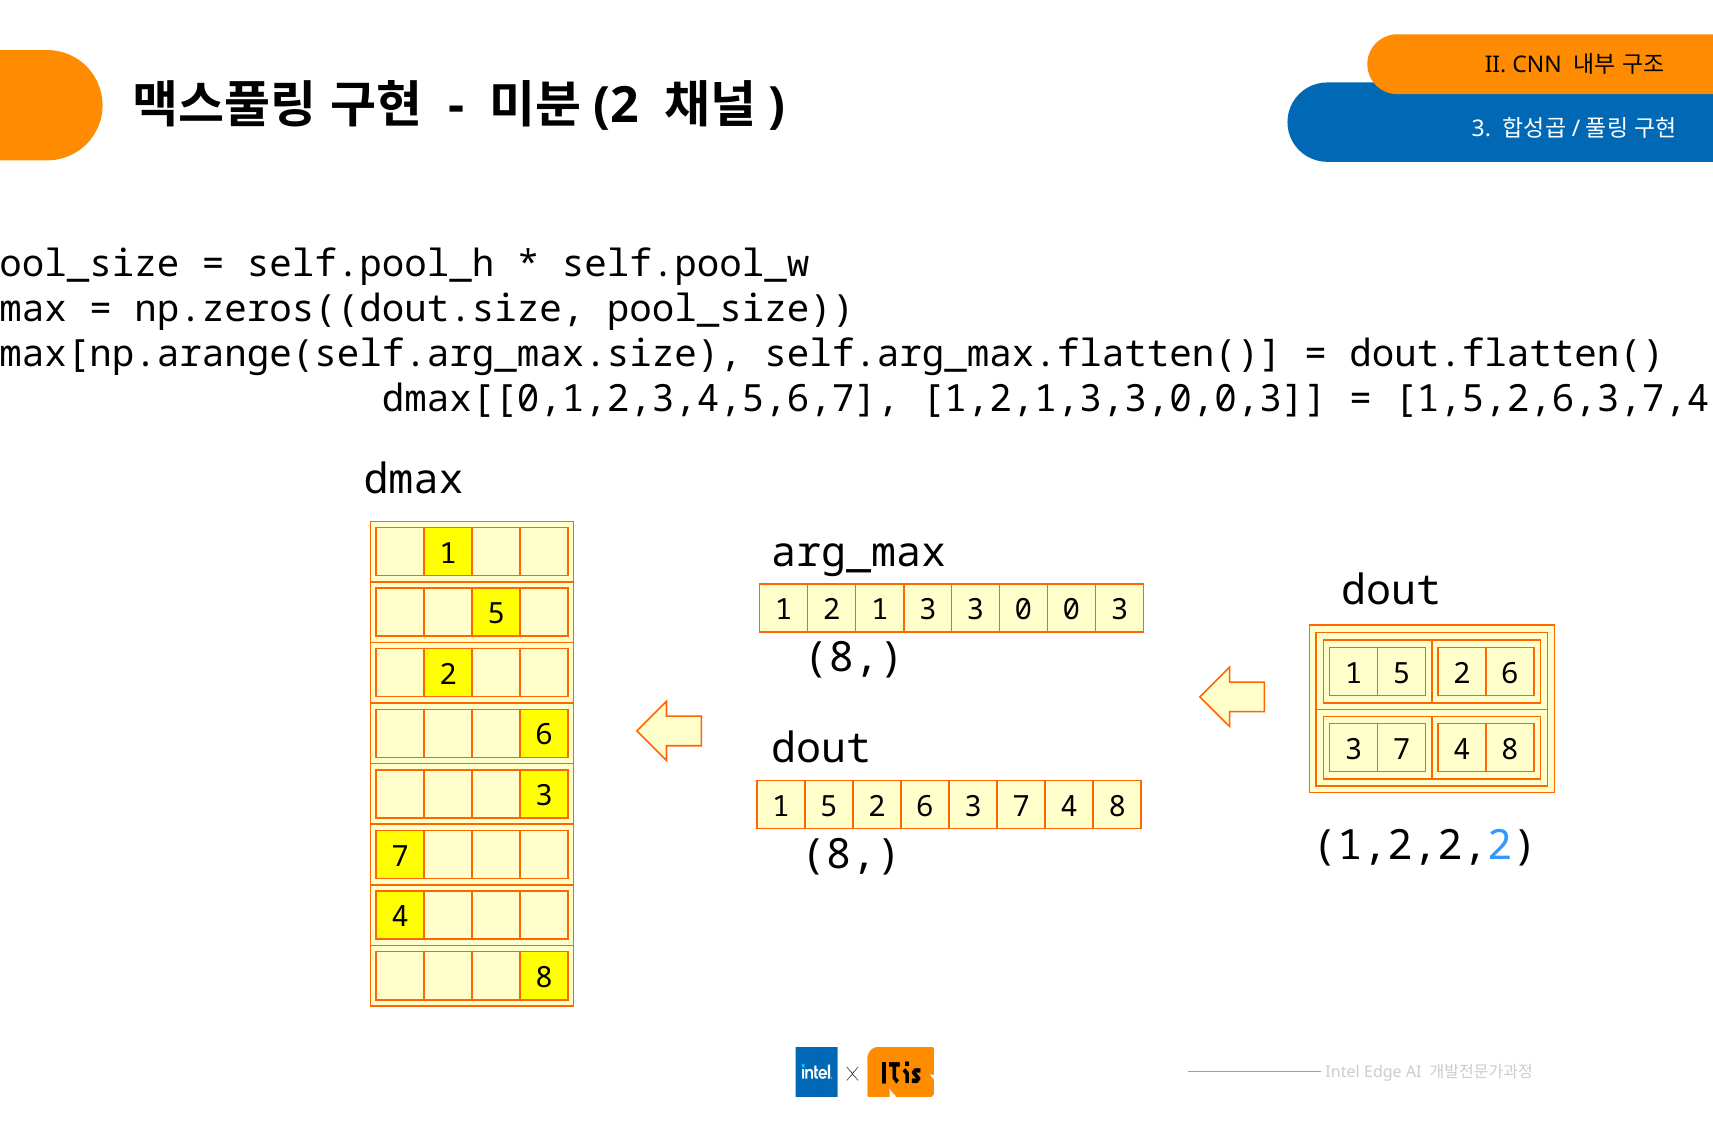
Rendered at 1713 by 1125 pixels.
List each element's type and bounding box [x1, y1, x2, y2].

text_box [756, 780, 1142, 885]
text_box [1456, 42, 1680, 85]
text_box [756, 713, 886, 779]
title [117, 51, 1167, 162]
text_box [11, 13, 778, 80]
text_box [1308, 624, 1556, 794]
text_box [0, 231, 1713, 427]
text_box [756, 516, 961, 582]
text_box [635, 698, 703, 764]
text_box [1198, 664, 1266, 729]
text_box [348, 444, 479, 509]
text_box [1326, 555, 1456, 621]
text_box [1444, 106, 1693, 149]
text_box [369, 520, 574, 1007]
text_box [1297, 810, 1552, 875]
text_box [759, 583, 1145, 688]
